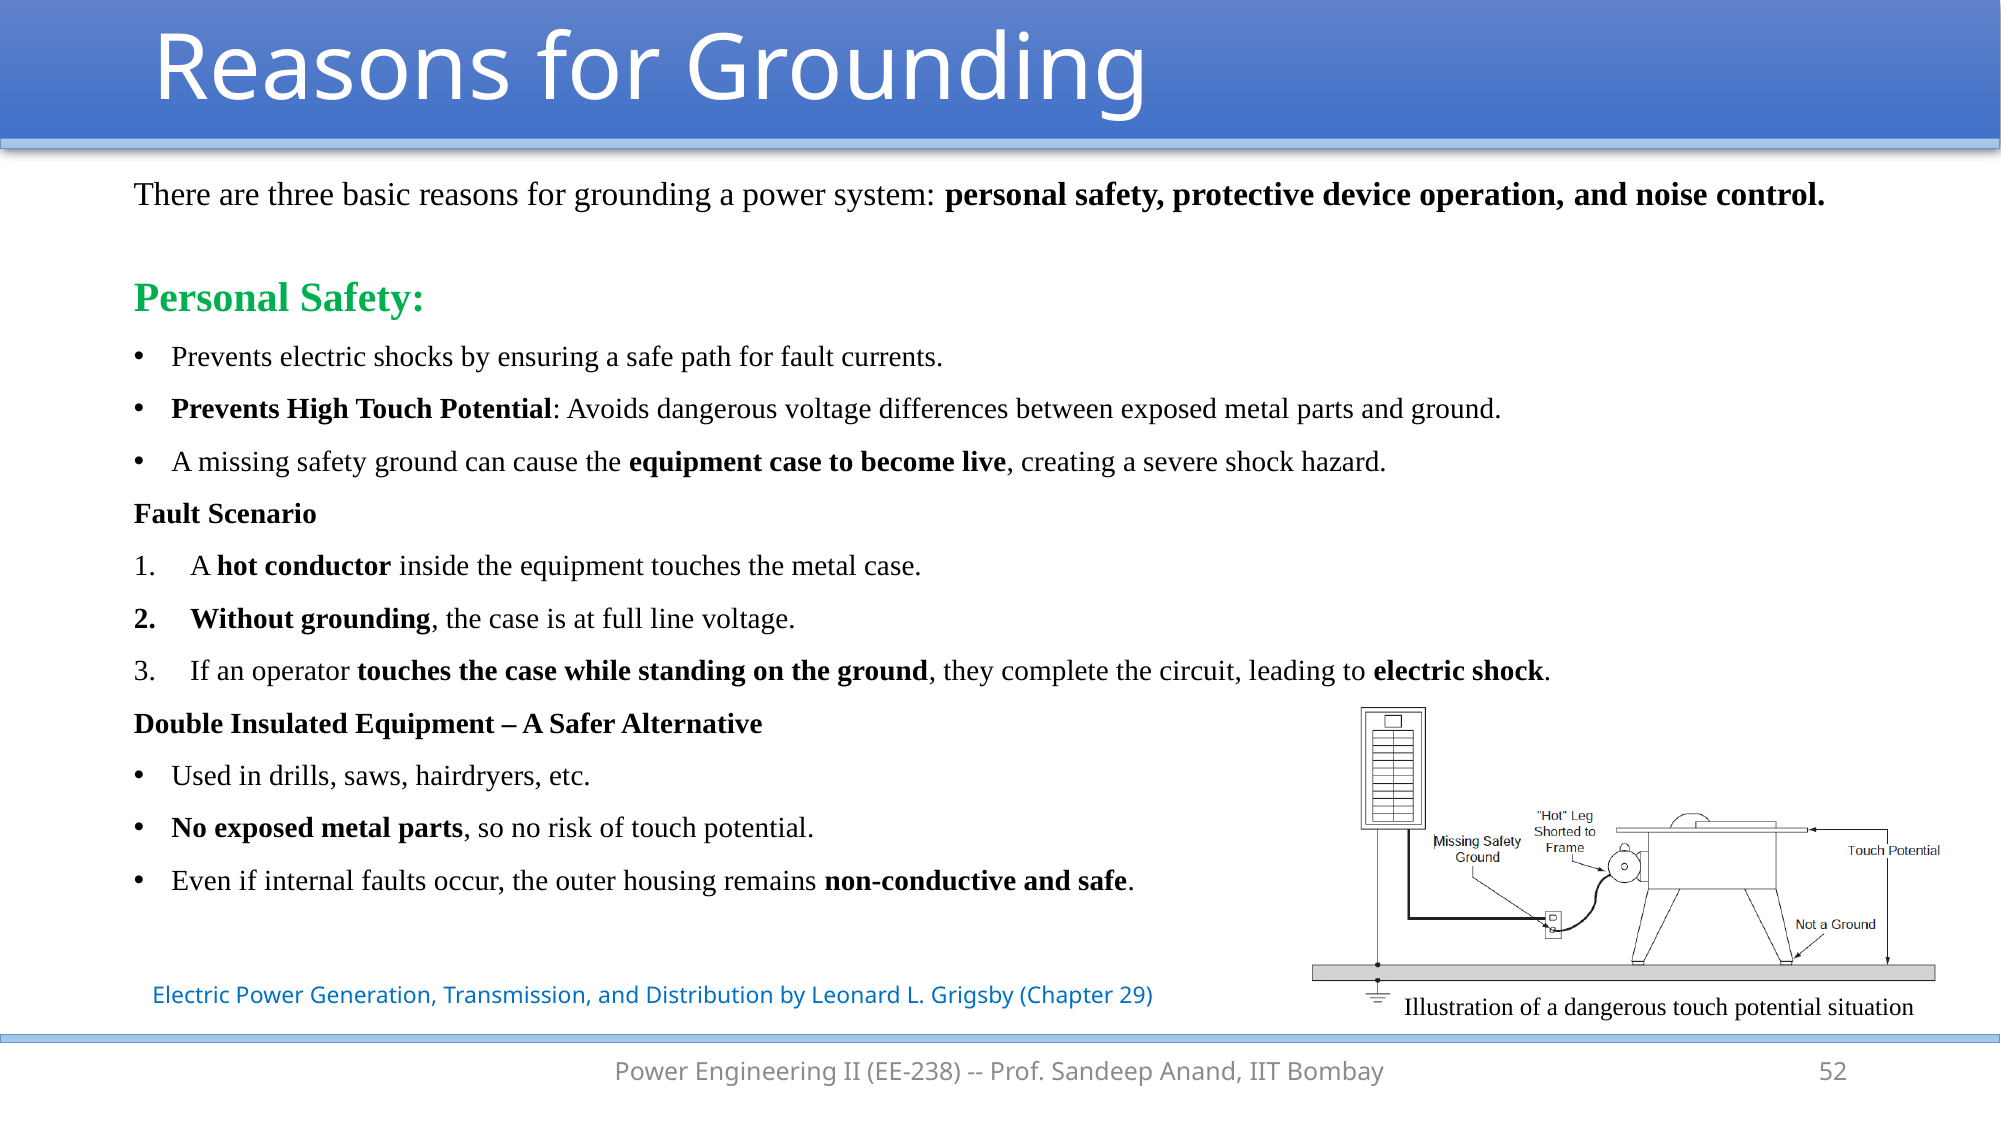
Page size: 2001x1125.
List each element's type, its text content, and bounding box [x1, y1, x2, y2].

text_box There are three basic reasons for grounding a power system: personal safety, protective device operation, and noise control. [118, 165, 1844, 220]
slide_number 52 [1412, 1042, 1863, 1103]
picture [1291, 692, 1952, 1006]
list Personal Safety: Prevents electric shocks by ensuring a safe path for fault currents. Prevents High Touch Potential: Avoids dangerous voltage differences between exposed metal parts and ground. A missing safety ground can cause the equipment case to become live, creating a severe shock hazard. Fault Scenario A hot conductor inside the equipment touches the metal case. Without grounding, the case is at full line voltage. If an operator touches the case while standing on the ground, they complete the circuit, leading to electric shock. Double Insulated Equipment – A Safer Alternative Used in drills, saws, hairdryers, etc. No exposed metal parts, so no risk of touch potential. Even if internal faults occur, the outer housing remains non-conductive and safe. [118, 267, 1713, 938]
text_box Illustration of a dangerous touch potential situation [1355, 983, 1964, 1028]
list Electric Power Generation, Transmission, and Distribution by Leonard L. Grigsby (Chapter 29) [137, 976, 1863, 1036]
footer Power Engineering II (EE-238) -- Prof. Sandeep Anand, IIT Bombay [587, 1042, 1412, 1103]
title Reasons for Grounding [137, 0, 1863, 139]
